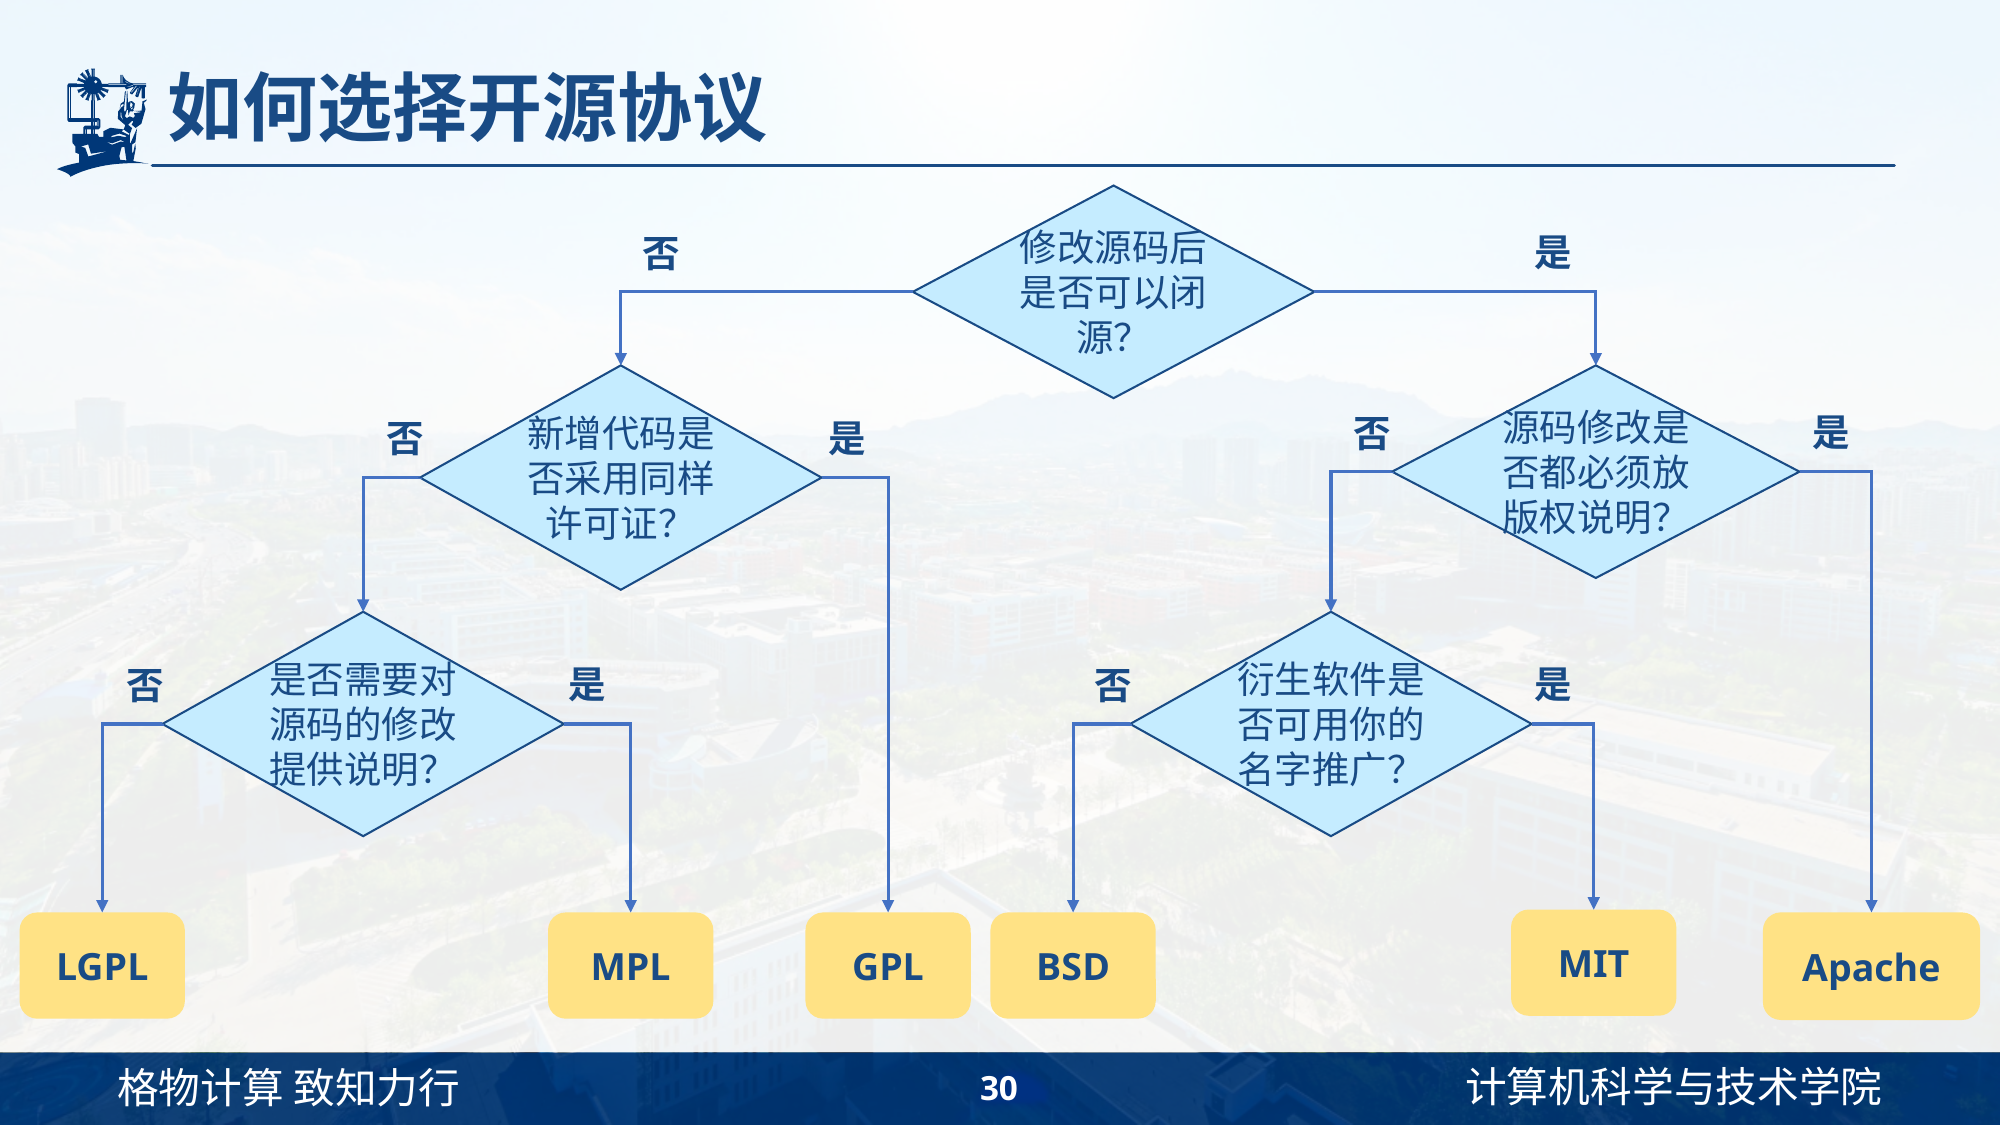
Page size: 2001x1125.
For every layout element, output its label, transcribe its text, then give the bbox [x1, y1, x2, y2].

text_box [19, 185, 1981, 1020]
title 如何选择开源协议 [152, 56, 1893, 166]
slide_number 30 [947, 1059, 1050, 1120]
